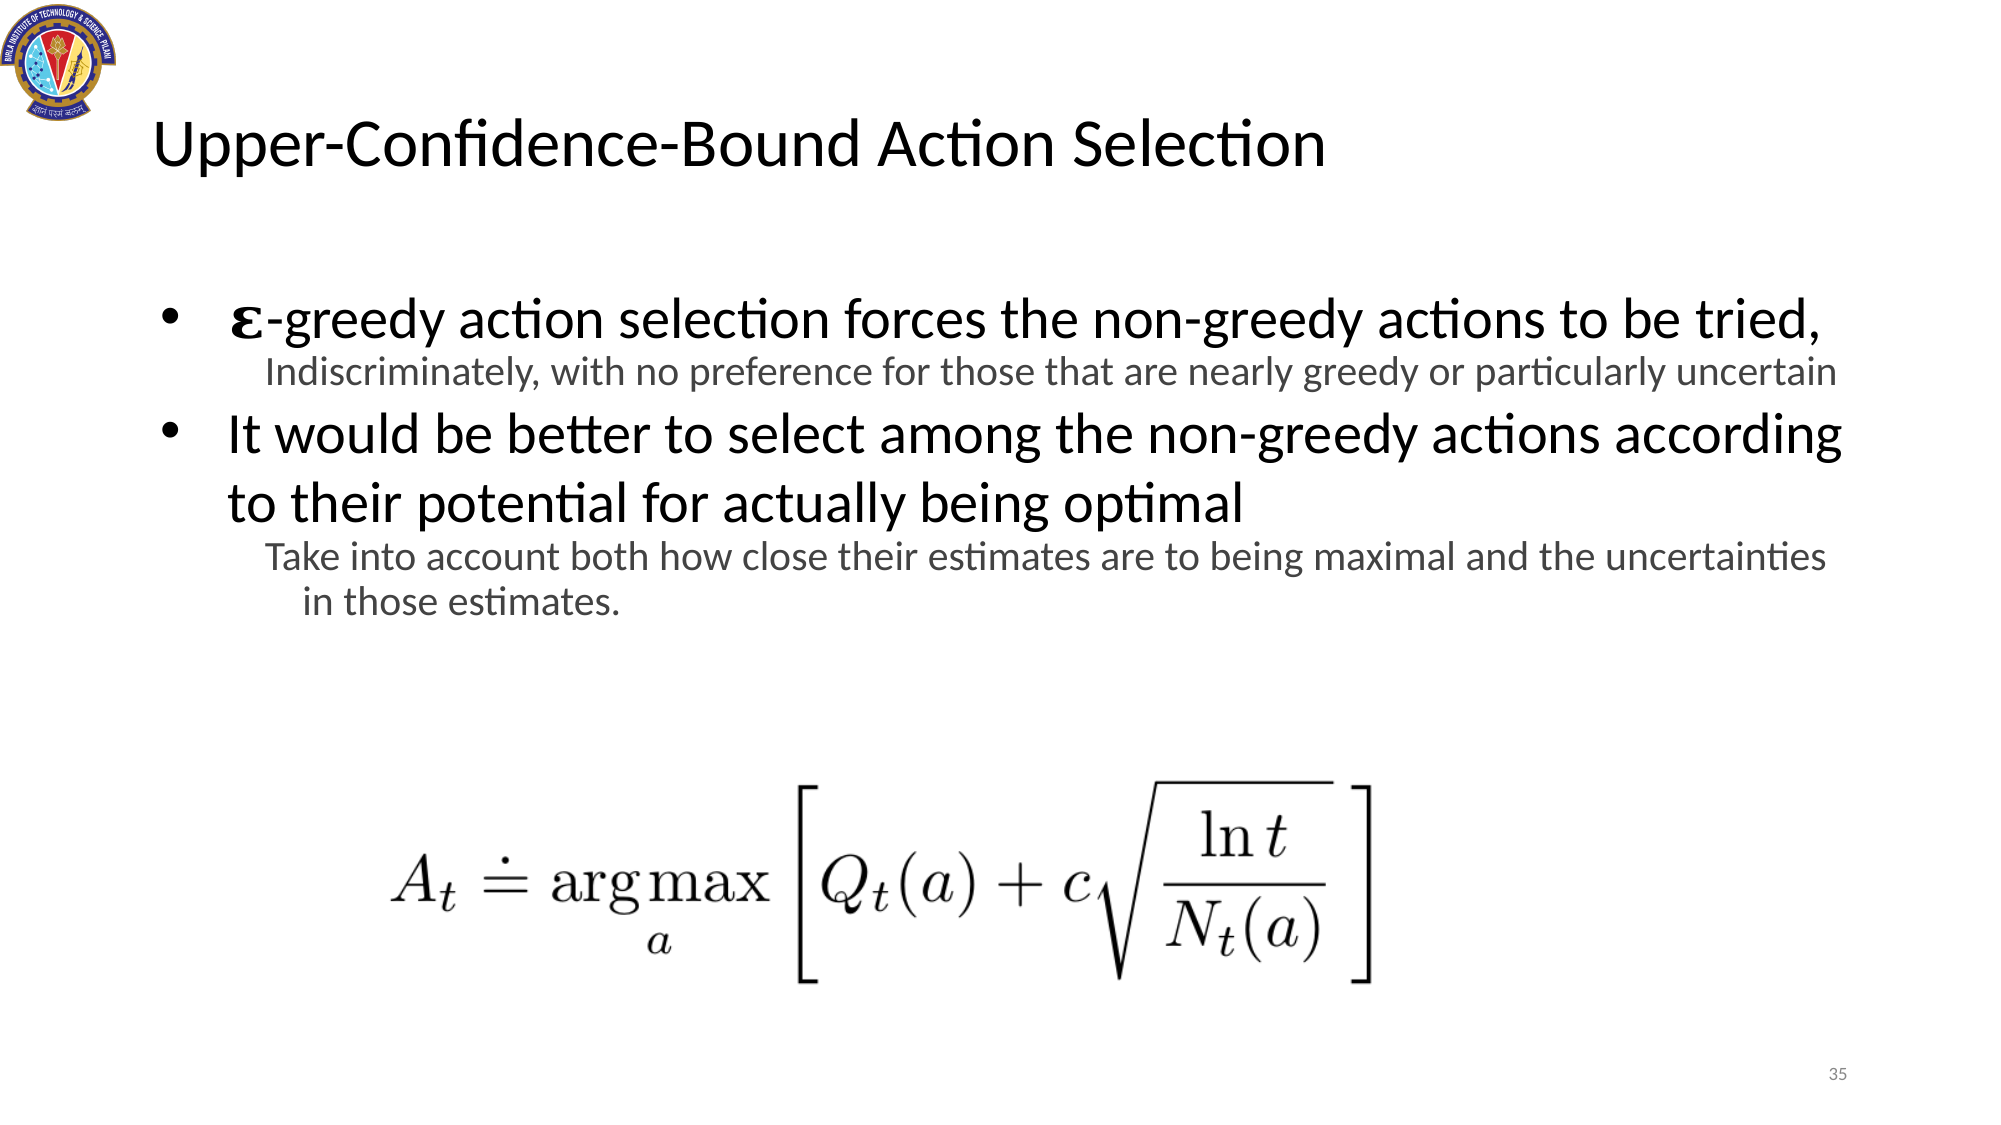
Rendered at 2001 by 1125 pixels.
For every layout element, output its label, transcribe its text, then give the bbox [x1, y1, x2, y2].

list 𝛆-greedy action selection forces the non-greedy actions to be tried, Indiscriminately, with no preference for those that are nearly greedy or particularly uncertain It would be better to select among the non-greedy actions according to their potential for actually being optimal Take into account both how close their estimates are to being maximal and the uncertainties in those estimates. [137, 272, 1863, 997]
picture [0, 4, 116, 121]
slide_number 35 [1412, 1042, 1863, 1103]
title Upper-Confidence-Bound Action Selection [137, 59, 1811, 229]
picture [380, 763, 1383, 997]
